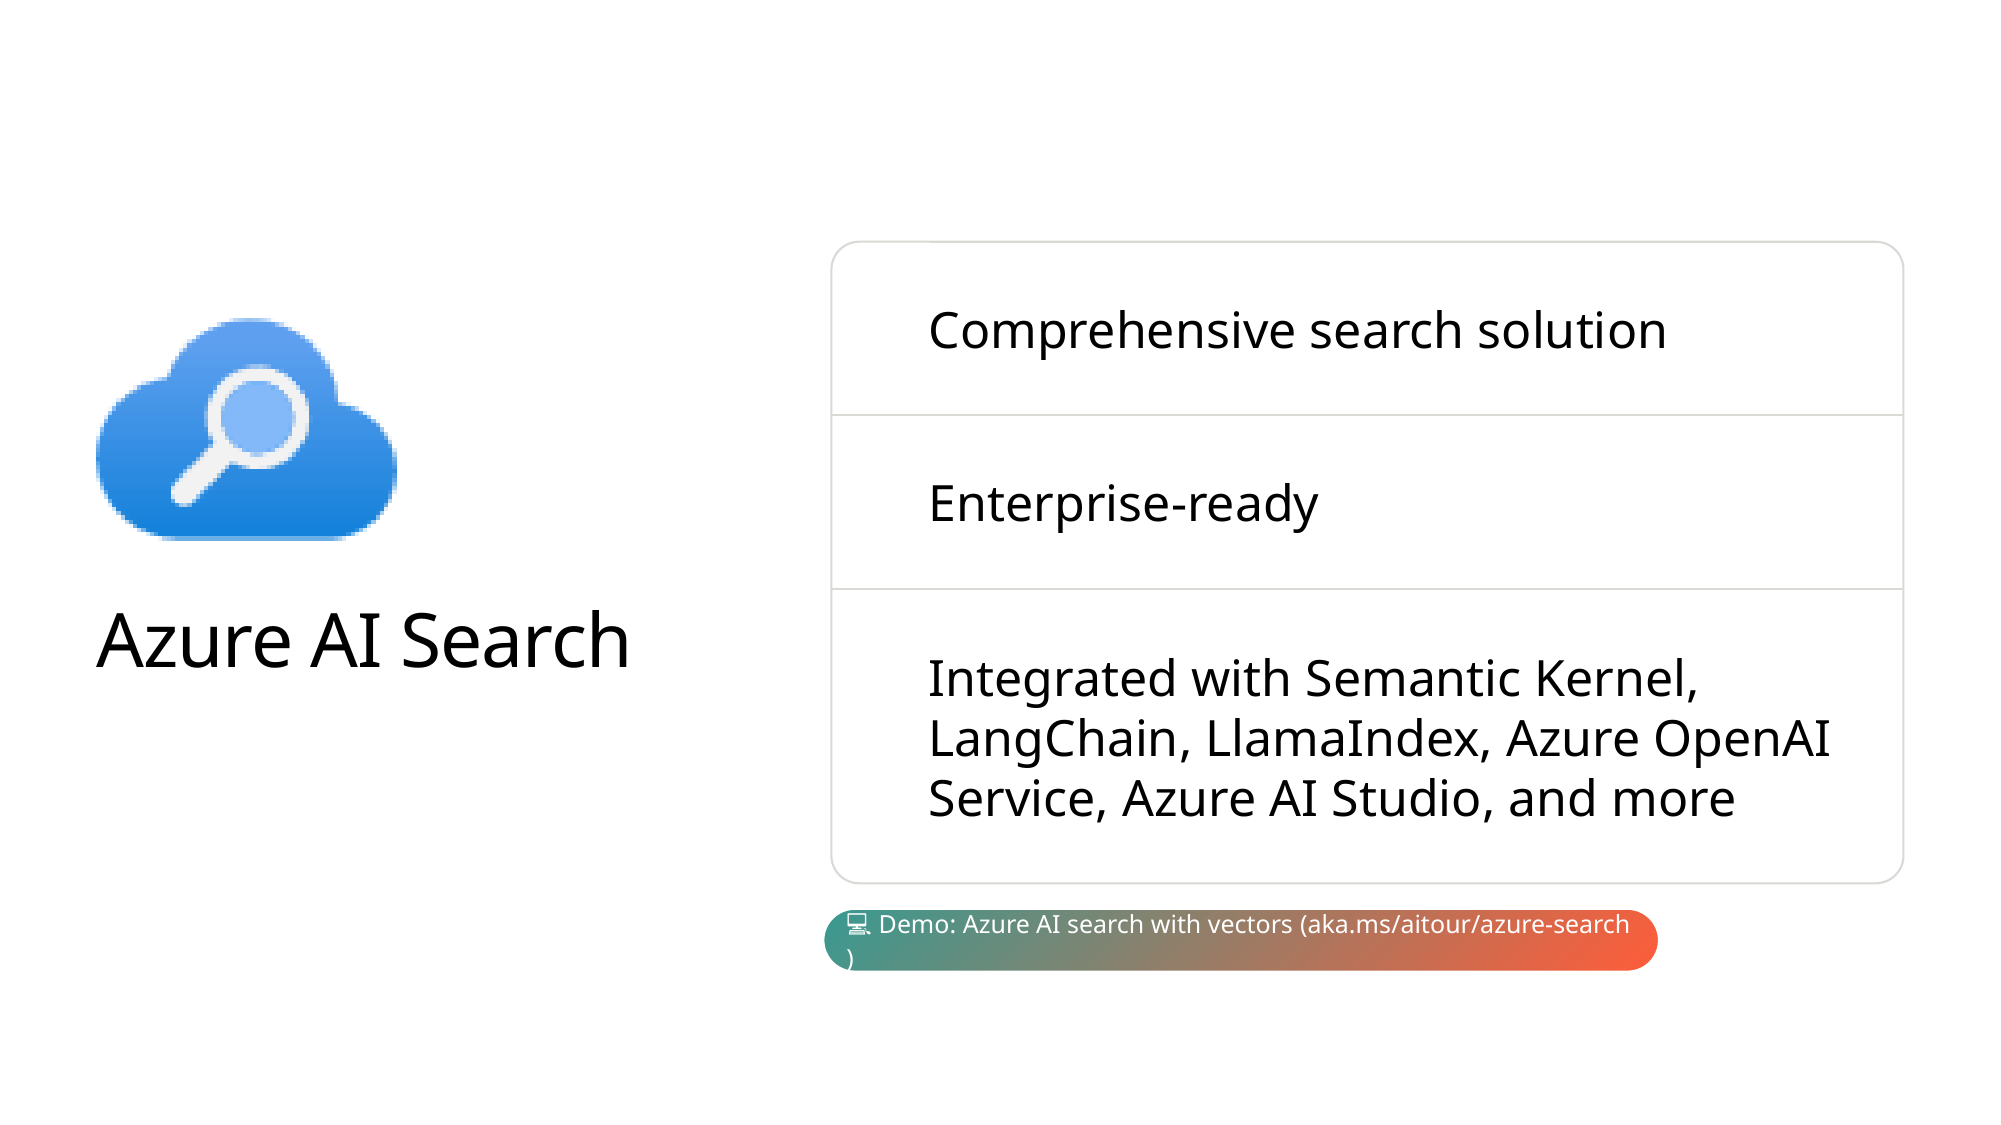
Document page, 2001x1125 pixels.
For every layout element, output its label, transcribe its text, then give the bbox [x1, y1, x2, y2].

text_box Integrated with Semantic Kernel, LangChain, LlamaIndex, Azure OpenAI Service, Azure AI Studio, and more [913, 638, 1904, 834]
text_box Azure AI Search [96, 592, 774, 683]
text_box [830, 416, 1905, 588]
text_box [830, 240, 1905, 414]
picture [96, 281, 398, 583]
text_box Enterprise-ready [913, 464, 1904, 540]
text_box [830, 590, 1905, 885]
text_box Comprehensive search solution [913, 291, 1904, 366]
text_box 💻 Demo: Azure AI search with vectors (aka.ms/aitour/azure-search) [820, 906, 1662, 975]
